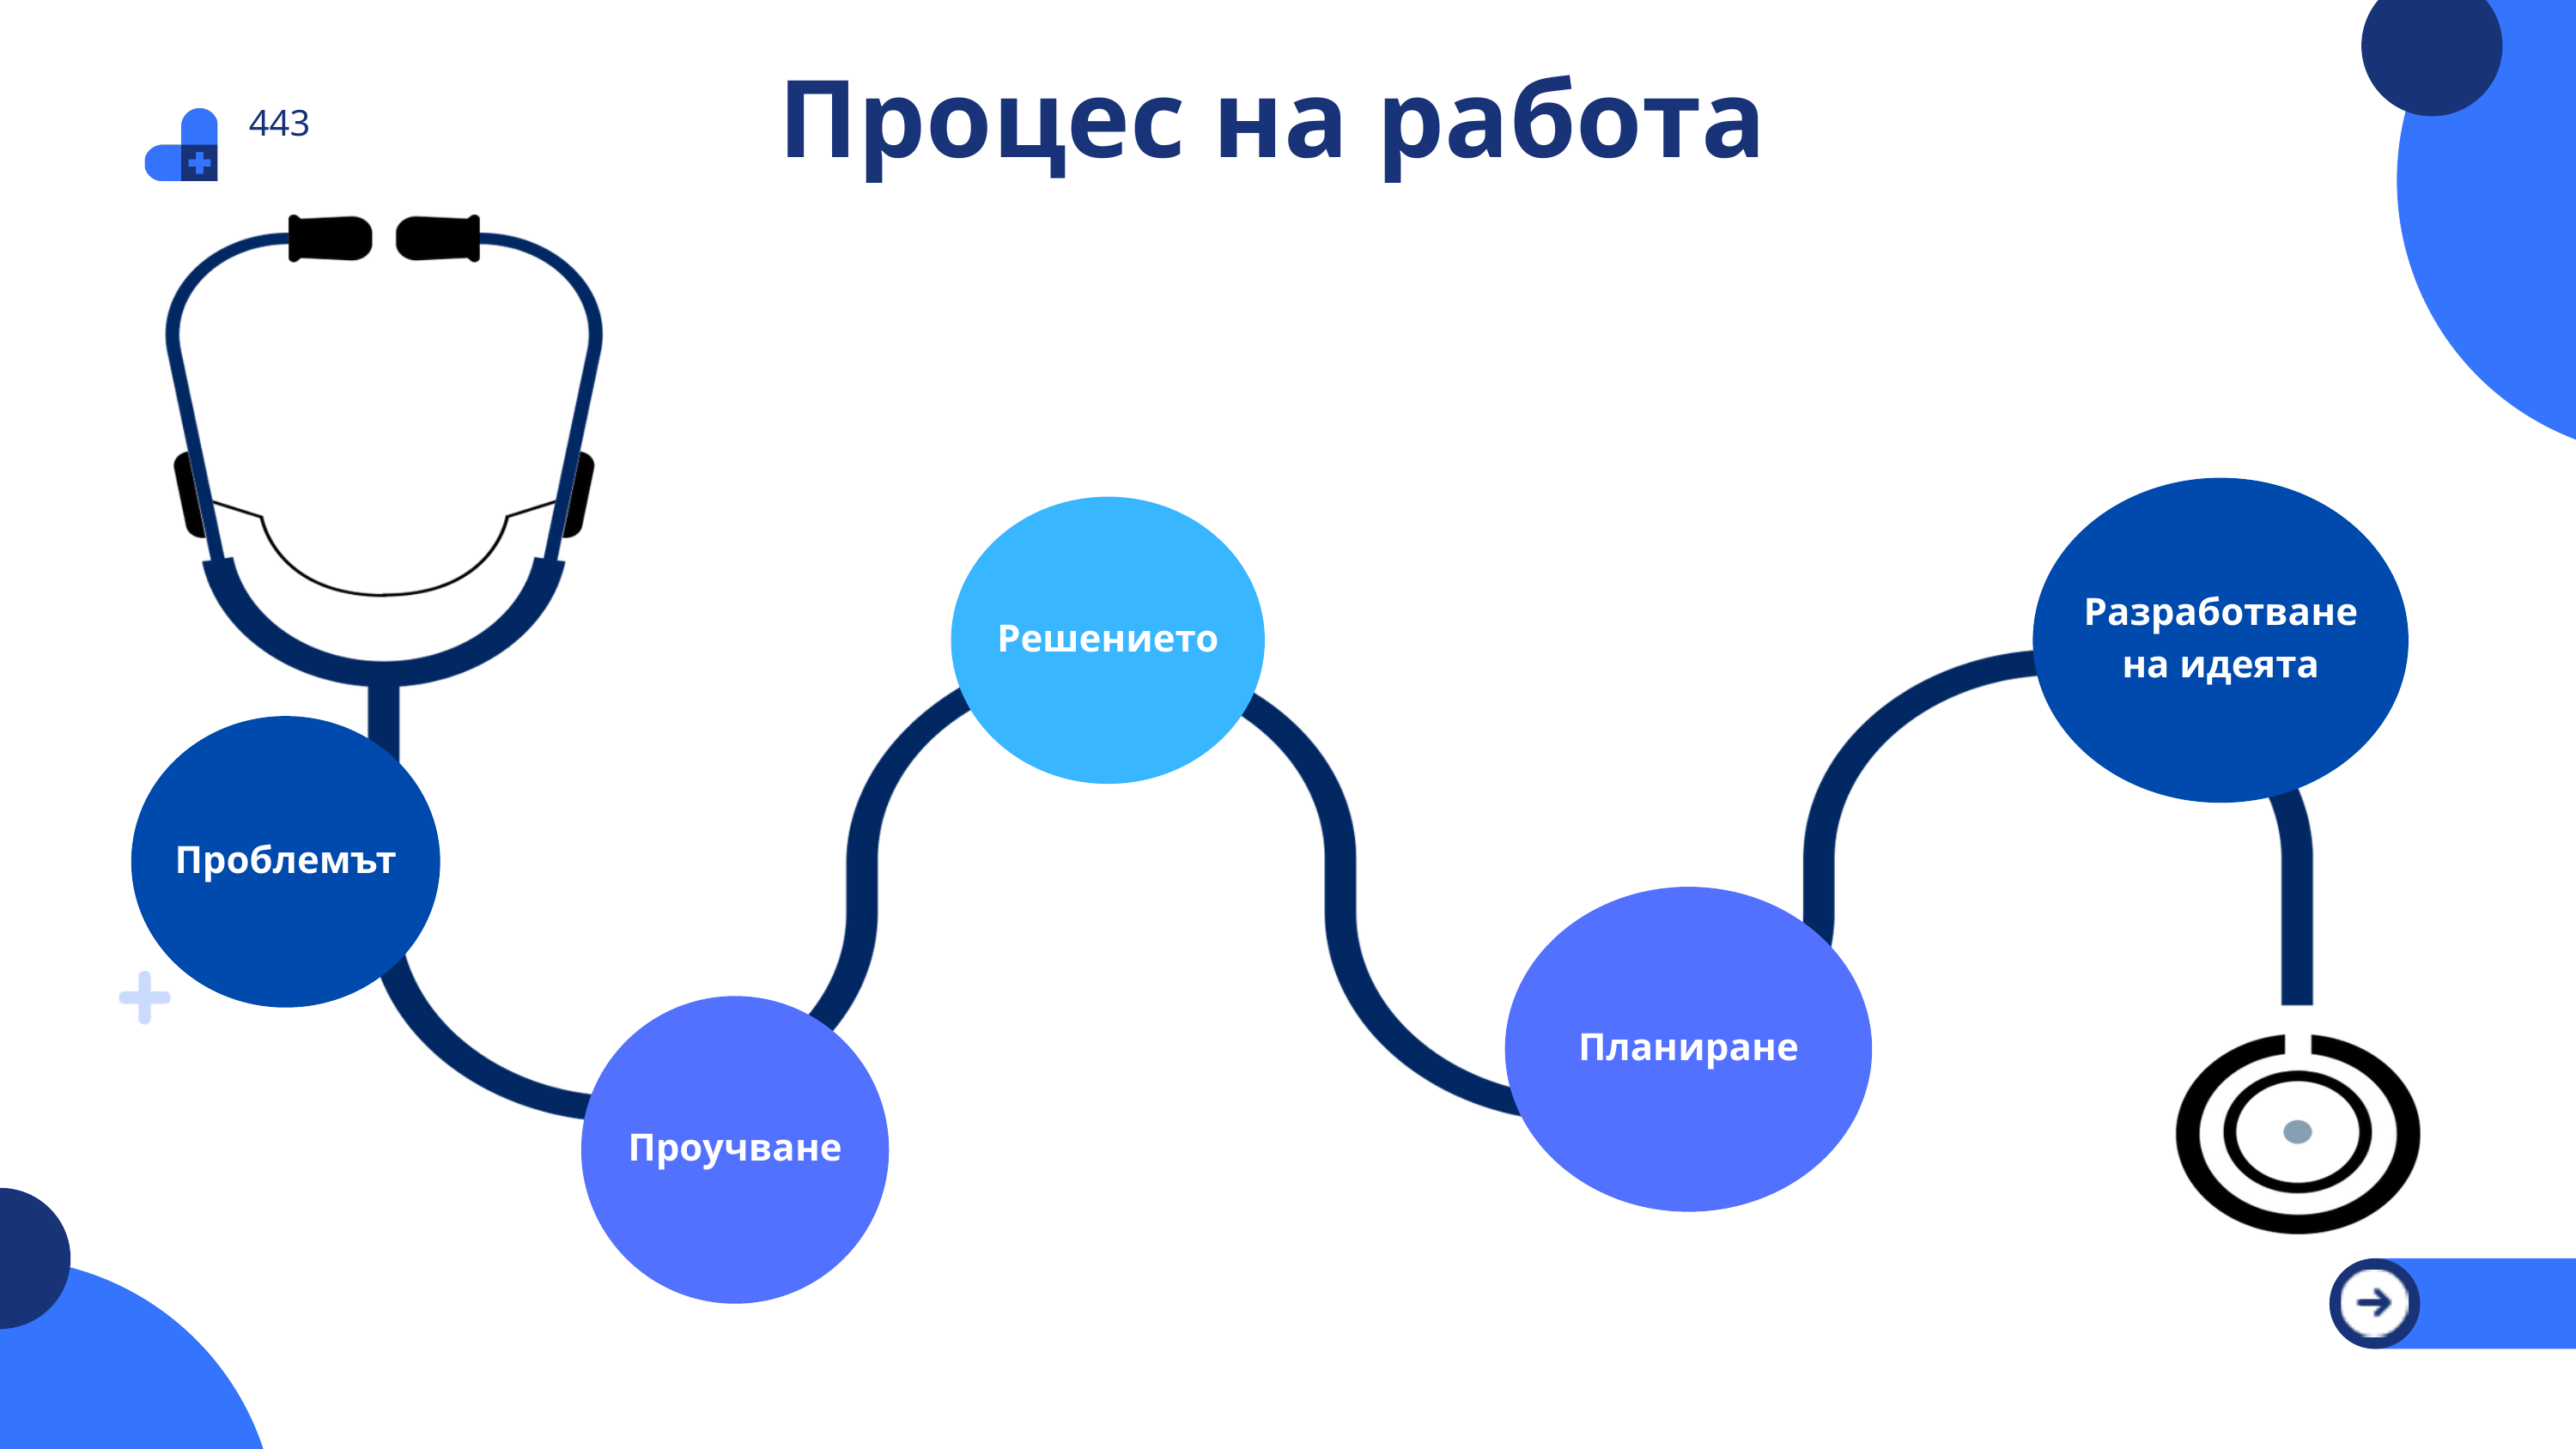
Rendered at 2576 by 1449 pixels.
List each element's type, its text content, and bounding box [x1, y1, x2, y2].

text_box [951, 496, 1266, 785]
text_box Процес на работа [778, 64, 1807, 179]
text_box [2397, 0, 2576, 458]
text_box 443 [248, 104, 477, 144]
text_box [1504, 886, 1873, 1212]
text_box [0, 1187, 71, 1330]
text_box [0, 1258, 277, 1449]
text_box [164, 214, 2421, 1235]
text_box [2032, 477, 2409, 803]
text_box [144, 108, 218, 181]
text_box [2329, 1258, 2421, 1349]
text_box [2417, 1169, 2509, 1439]
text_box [2360, 0, 2503, 117]
text_box [118, 971, 164, 1025]
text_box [131, 715, 440, 1008]
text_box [580, 996, 890, 1304]
